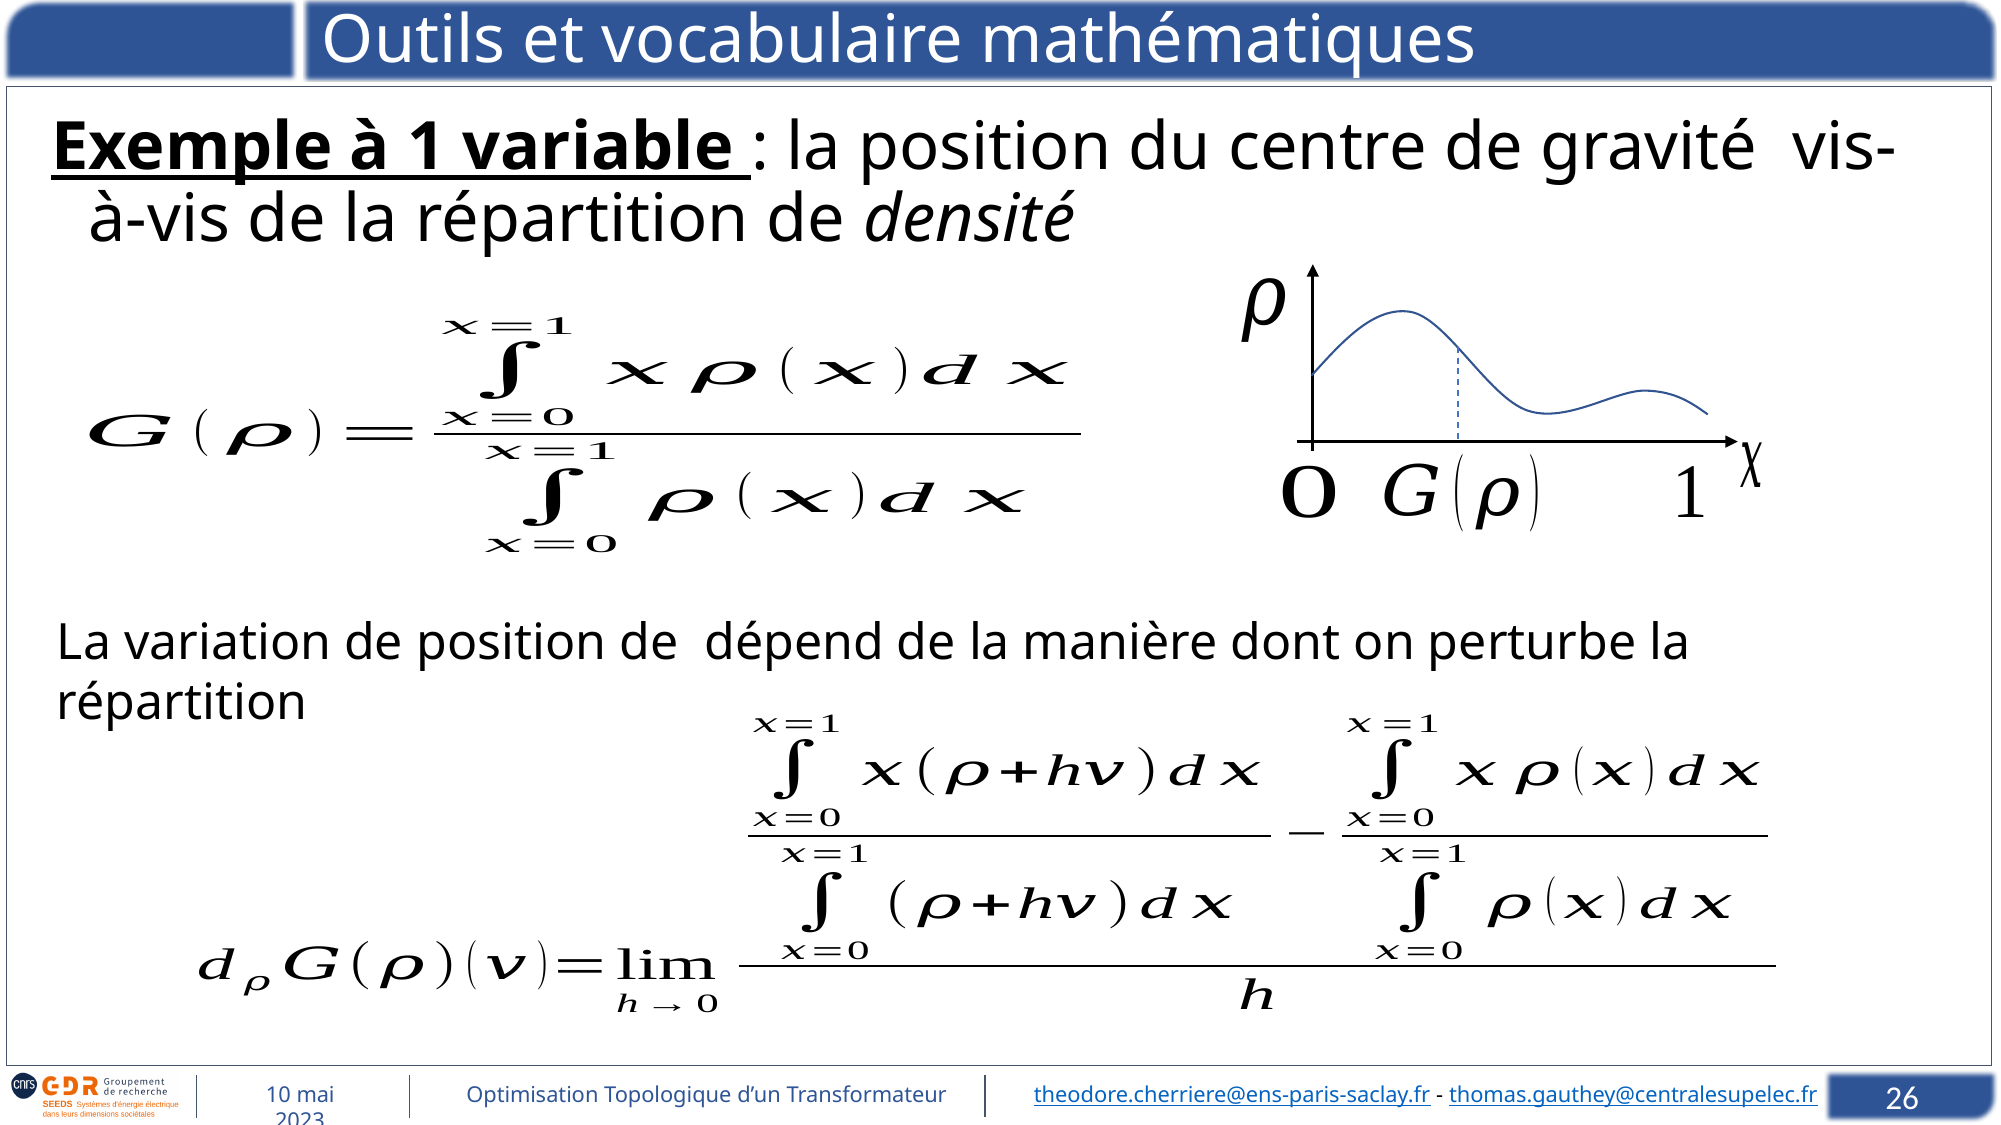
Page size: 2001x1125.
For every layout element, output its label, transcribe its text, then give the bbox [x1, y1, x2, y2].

picture [10, 1069, 180, 1119]
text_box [1237, 249, 1764, 536]
title Outils et vocabulaire mathématiques [307, 0, 1945, 83]
slide_number 26 [1870, 1068, 1968, 1125]
